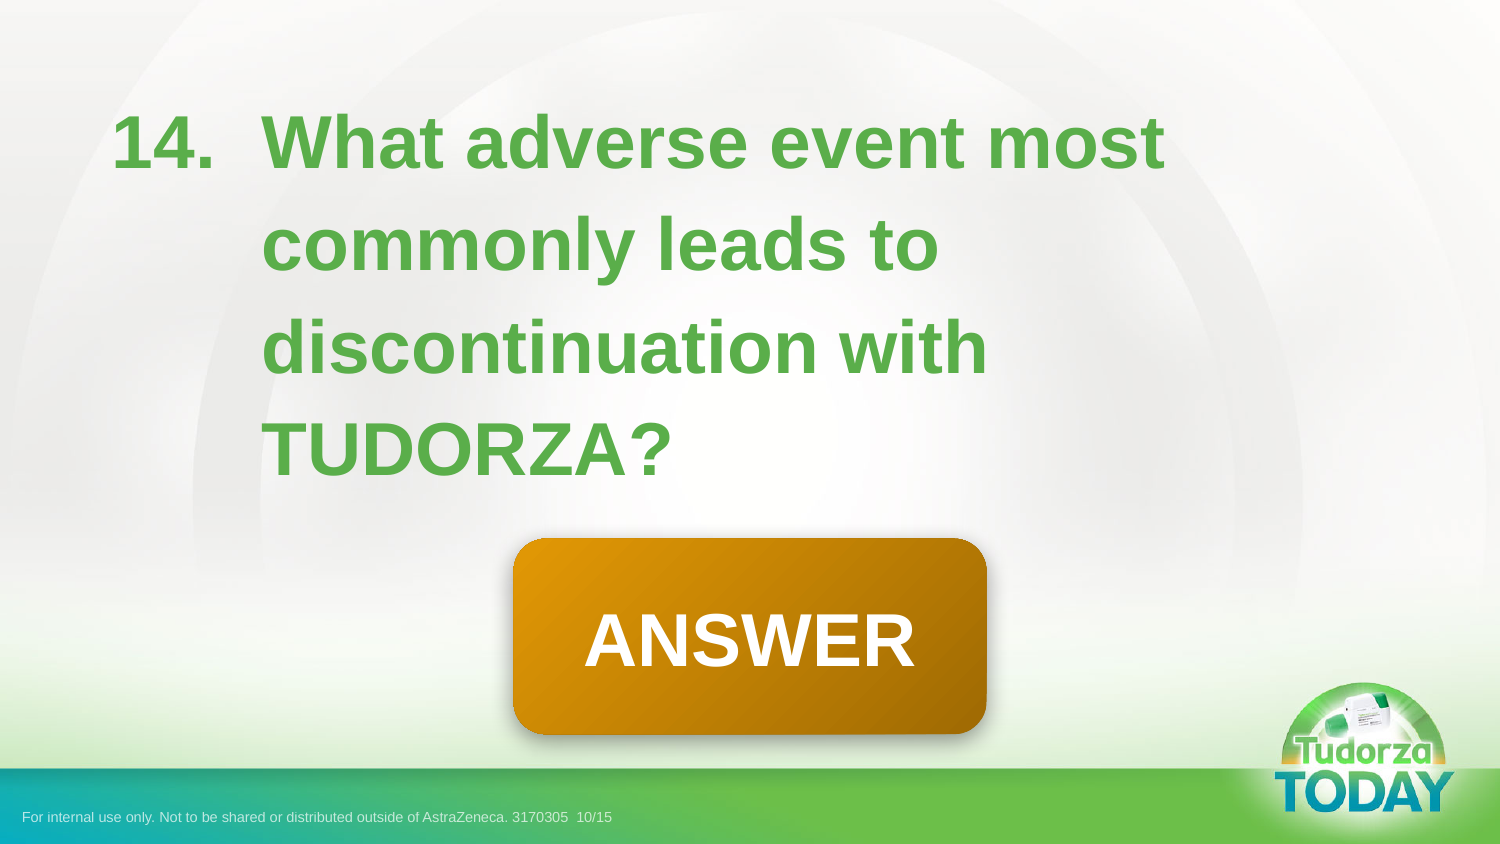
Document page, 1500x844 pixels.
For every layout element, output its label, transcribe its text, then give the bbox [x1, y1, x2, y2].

list 14. What adverse event most commonly leads to discontinuation with TUDORZA? [96, 73, 1404, 551]
picture [0, 0, 1500, 844]
